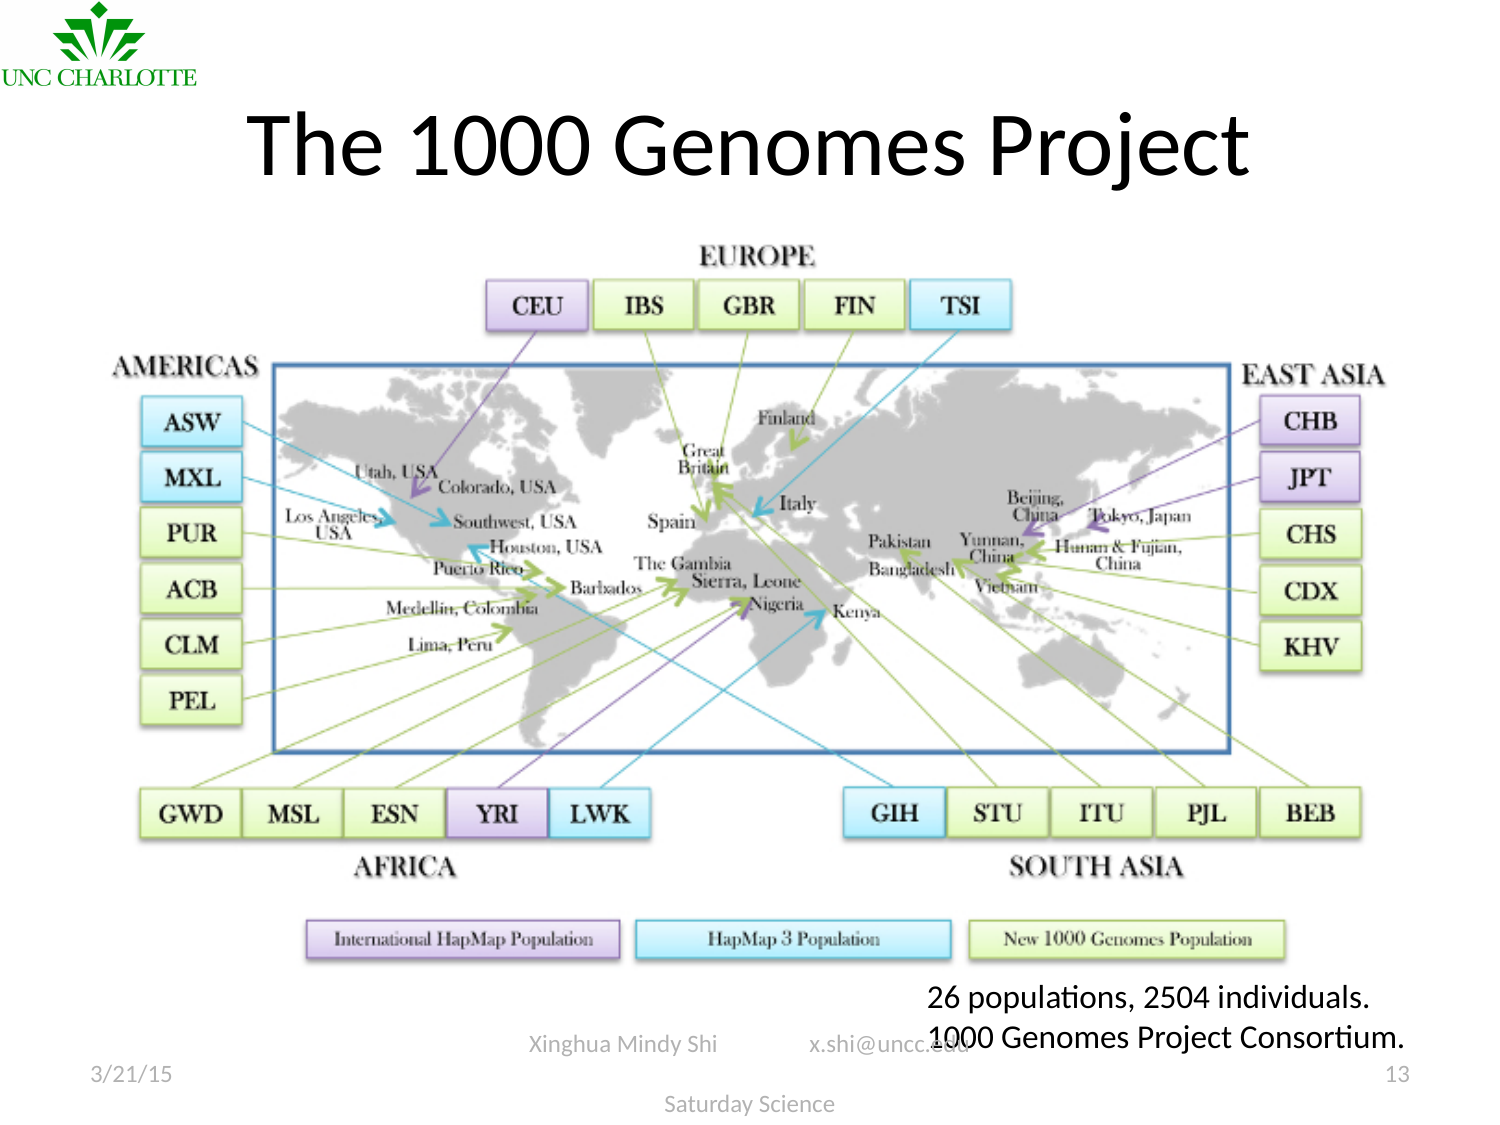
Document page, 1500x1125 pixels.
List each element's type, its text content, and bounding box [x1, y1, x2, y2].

slide_number 13 [1074, 1042, 1425, 1103]
footer Xinghua Mindy Shi x.shi@uncc.edu Saturday Science [512, 1042, 988, 1103]
picture [0, 0, 201, 90]
title The 1000 Genomes Project [75, 45, 1425, 198]
picture [74, 199, 1463, 1024]
text_box 26 populations, 2504 individuals. 1000 Genomes Project Consortium. [912, 1032, 1422, 1063]
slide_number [75, 1042, 425, 1103]
